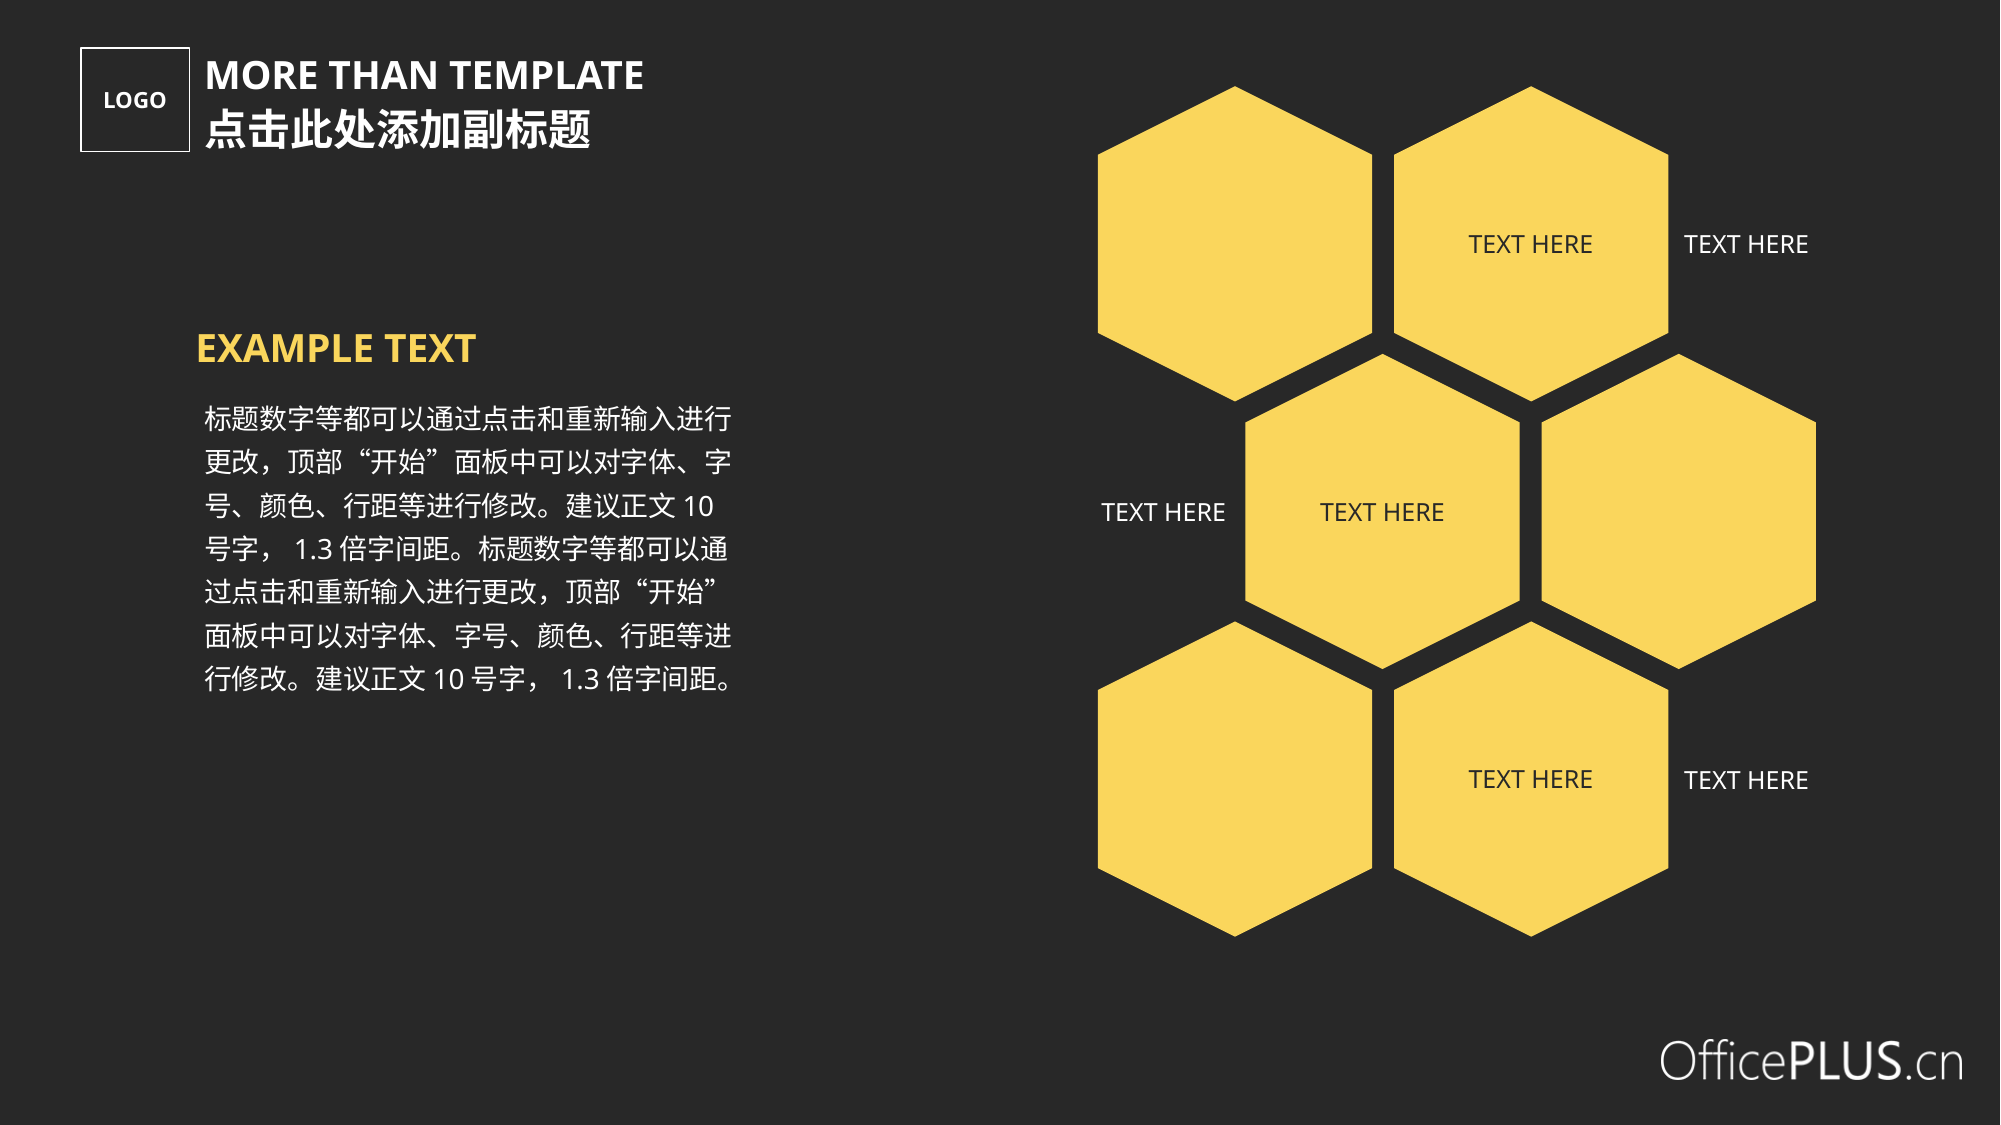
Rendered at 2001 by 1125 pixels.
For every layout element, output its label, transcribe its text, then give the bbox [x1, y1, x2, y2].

text_box 标题数字等都可以通过点击和重新输入进行更改，顶部“开始”面板中可以对字体、字号、颜色、行距等进行修改。建议正文10号字，1.3倍字间距。标题数字等都可以通过点击和重新输入进行更改，顶部“开始”面板中可以对字体、字号、颜色、行距等进行修改。建议正文10号字，1.3倍字间距。 [189, 384, 760, 703]
text_box MORE THAN TEMPLATE 点击此处添加副标题 [189, 38, 685, 161]
text_box LOGO [80, 47, 190, 152]
picture [1661, 1039, 1962, 1080]
text_box EXAMPLE TEXT [180, 293, 492, 378]
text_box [816, 85, 2000, 938]
